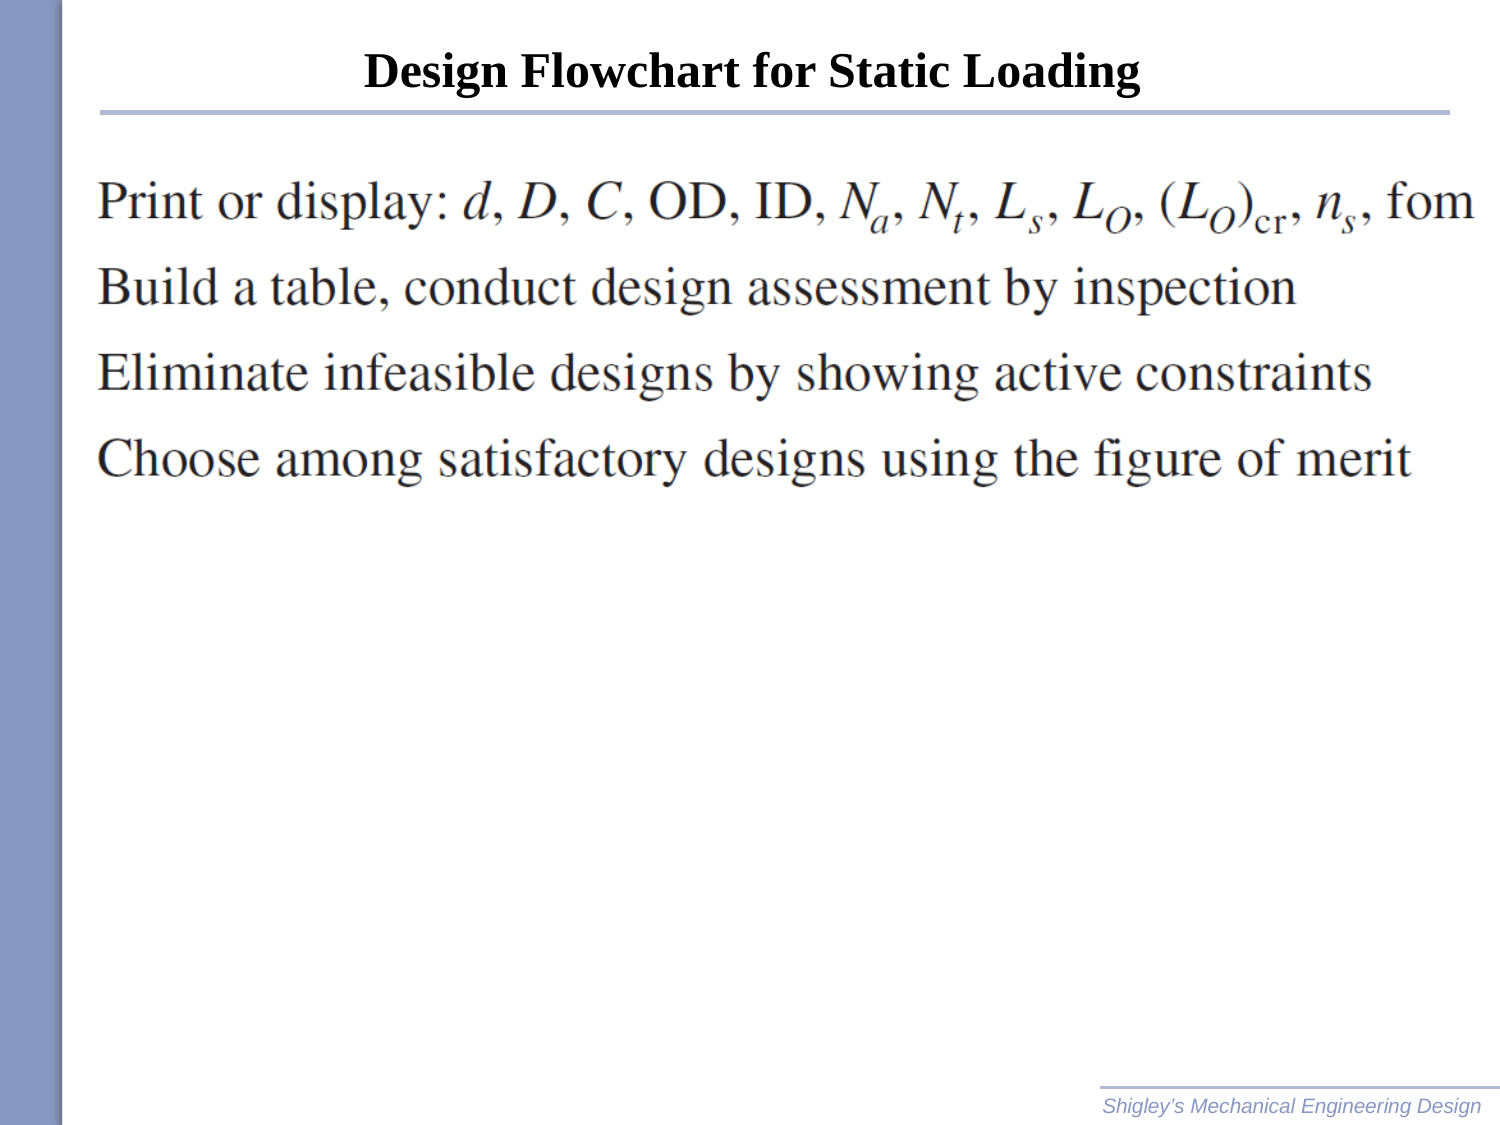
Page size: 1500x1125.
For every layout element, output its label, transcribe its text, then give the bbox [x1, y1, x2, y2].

footer Shigley’s Mechanical Engineering Design [1087, 1074, 1500, 1125]
title Design Flowchart for Static Loading [137, 30, 1368, 106]
picture [87, 162, 1491, 501]
